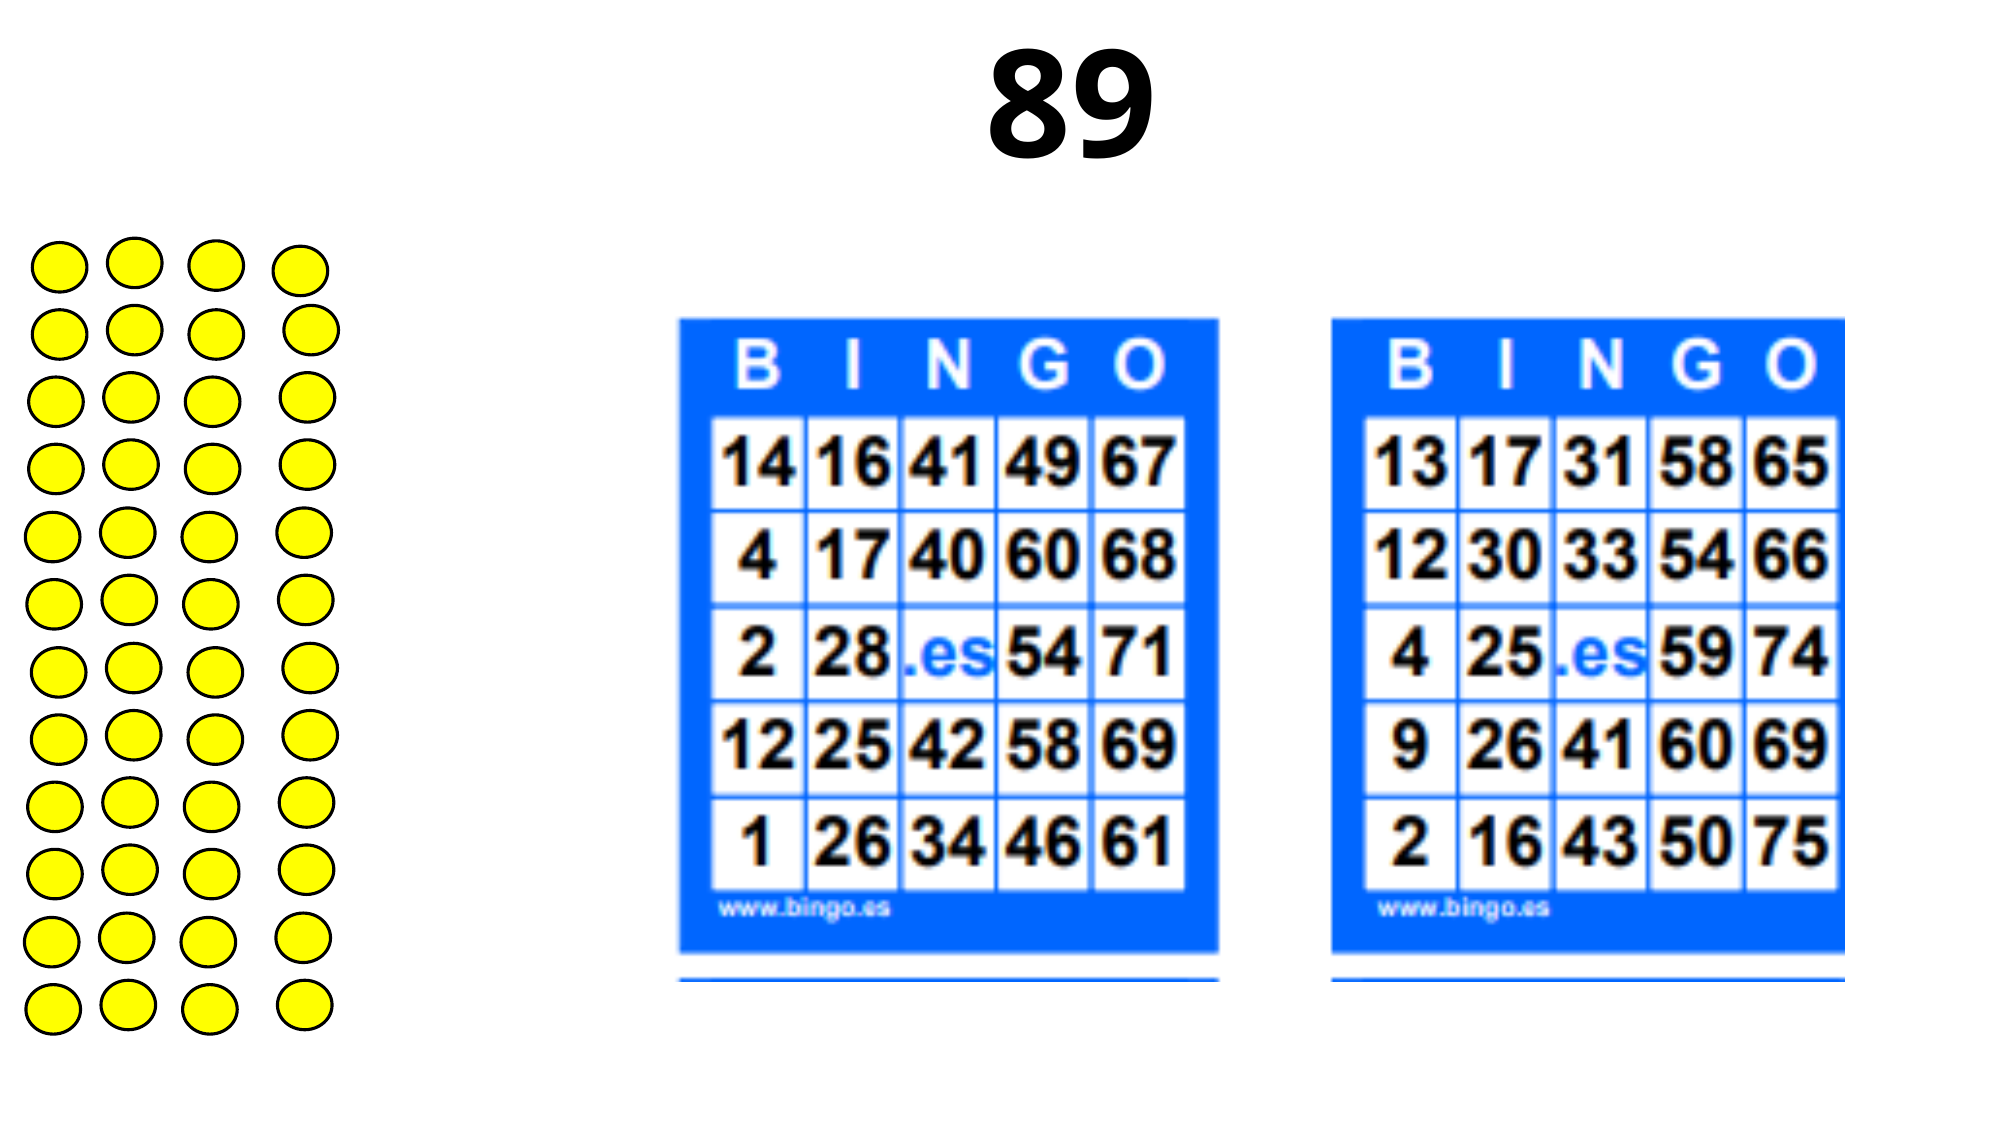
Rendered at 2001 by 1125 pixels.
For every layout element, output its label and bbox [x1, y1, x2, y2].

text_box [183, 848, 240, 900]
text_box [184, 443, 241, 495]
text_box [281, 709, 339, 762]
text_box [99, 506, 157, 559]
text_box [279, 371, 336, 424]
text_box [277, 574, 335, 626]
text_box [30, 713, 88, 766]
text_box [181, 983, 239, 1036]
text_box [31, 241, 88, 294]
text_box [98, 912, 156, 964]
text_box [279, 438, 336, 491]
text_box [24, 983, 82, 1036]
text_box [101, 843, 159, 896]
text_box [106, 304, 164, 356]
text_box [272, 245, 329, 297]
text_box [30, 646, 88, 699]
text_box [186, 646, 244, 699]
text_box [187, 239, 245, 292]
text_box [100, 574, 158, 626]
text_box [23, 916, 81, 968]
text_box [105, 709, 163, 762]
text_box [102, 371, 160, 424]
text_box [274, 912, 332, 964]
text_box [278, 776, 335, 829]
text_box [26, 781, 84, 833]
text_box [282, 304, 340, 356]
text_box [184, 375, 241, 428]
text_box [99, 979, 157, 1031]
text_box [187, 308, 245, 361]
picture [666, 316, 1845, 982]
text_box [27, 443, 85, 495]
text_box [24, 511, 81, 563]
text_box [106, 237, 164, 289]
text_box [25, 578, 83, 631]
text_box [101, 776, 159, 829]
text_box [102, 438, 160, 491]
text_box [105, 642, 163, 694]
text_box [182, 578, 240, 631]
text_box [970, 0, 1186, 195]
text_box [186, 713, 244, 766]
text_box [276, 979, 334, 1031]
text_box [26, 848, 84, 900]
text_box [31, 308, 88, 361]
text_box [281, 642, 339, 694]
text_box [179, 916, 237, 968]
text_box [180, 511, 238, 563]
text_box [27, 375, 85, 428]
text_box [275, 506, 333, 559]
text_box [278, 843, 335, 896]
text_box [183, 781, 240, 833]
